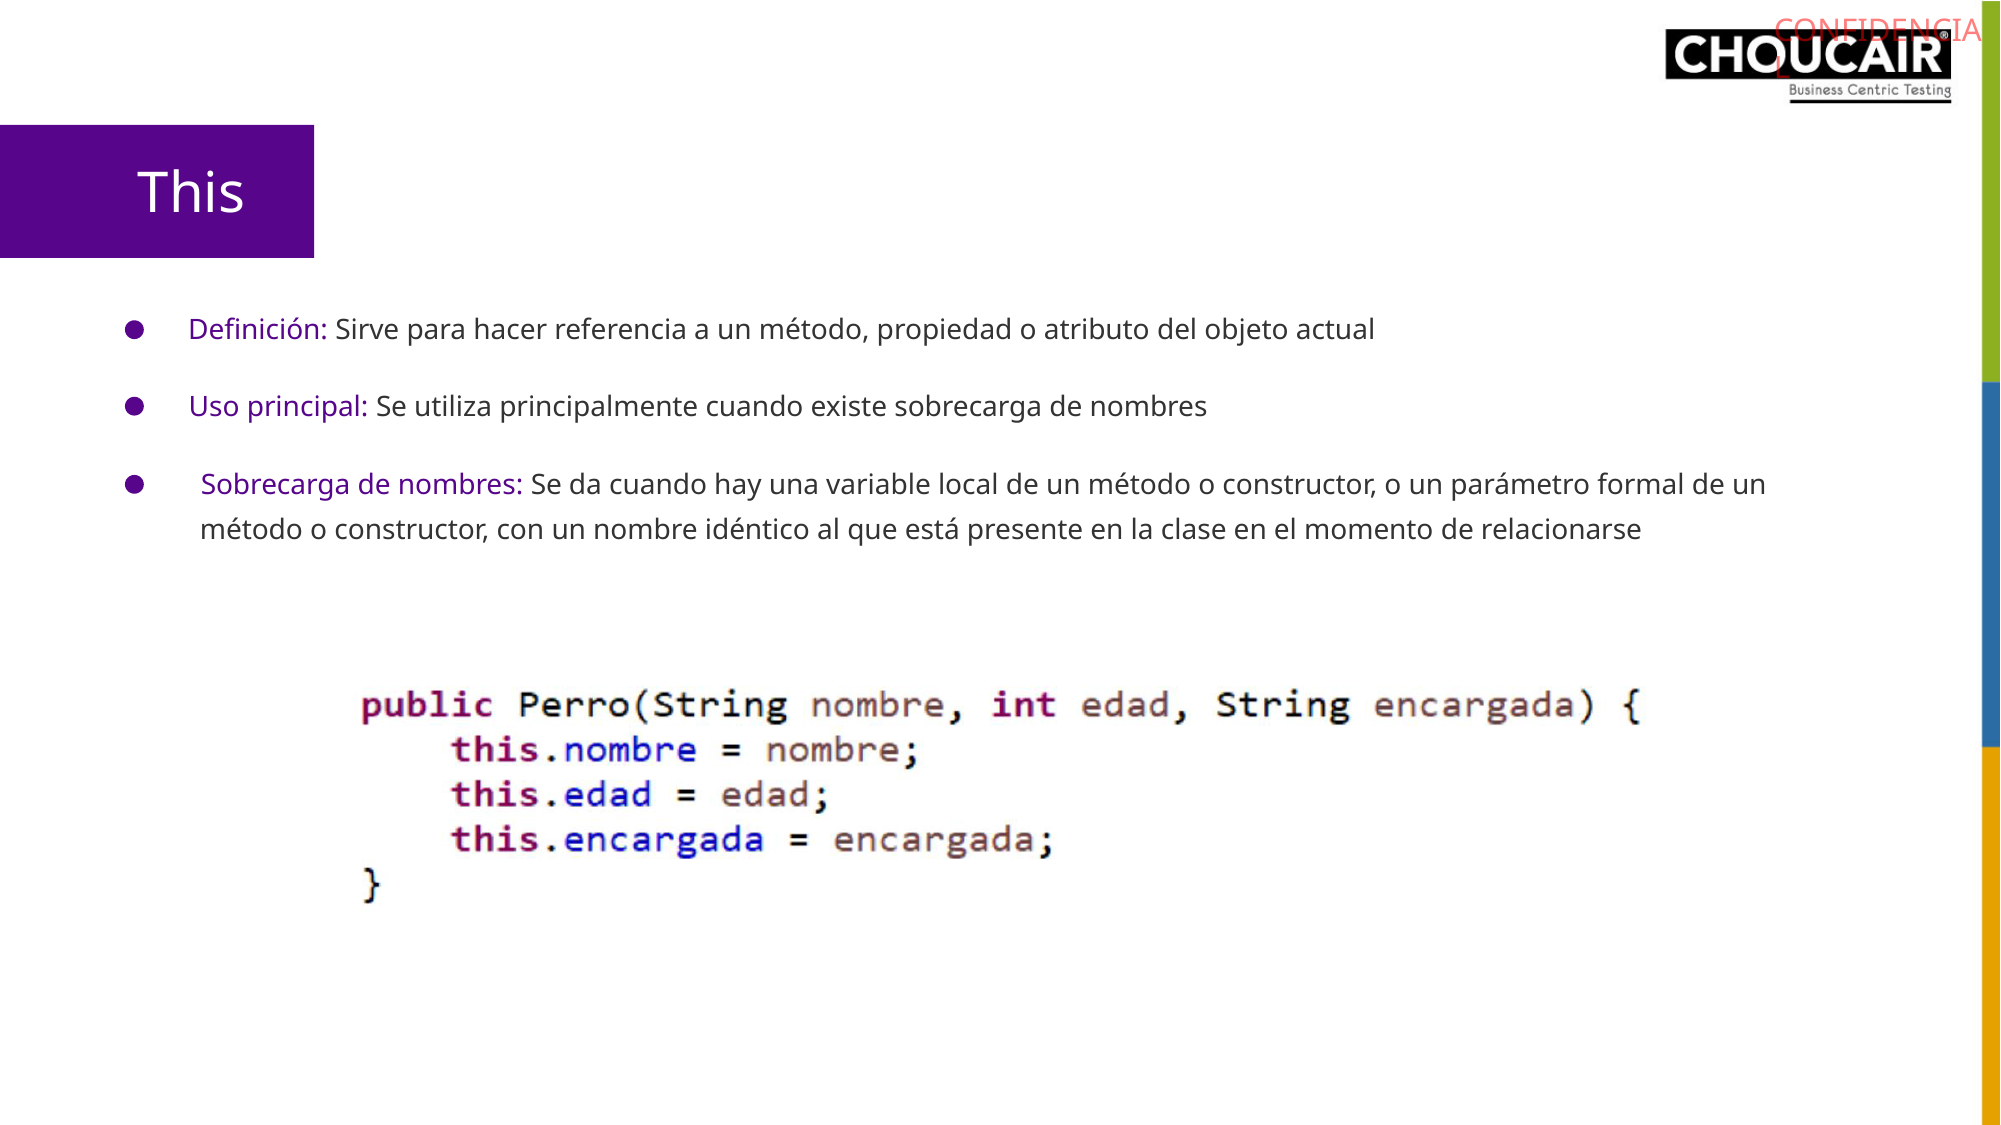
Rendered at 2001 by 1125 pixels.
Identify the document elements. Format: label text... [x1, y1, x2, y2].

text_box Uso principal: Se utiliza principalmente cuando existe sobrecarga de nombres [188, 388, 1209, 423]
picture [0, 0, 2000, 1125]
text_box [124, 320, 144, 340]
text_box This [137, 156, 246, 225]
text_box [124, 396, 144, 416]
text_box [0, 124, 315, 258]
text_box [124, 474, 144, 494]
text_box Deﬁnición: Sirve para hacer referencia a un método, propiedad o atributo del objeto actual [188, 311, 1377, 346]
text_box Sobrecarga de nombres: Se da cuando hay una variable local de un método o constructor, o un parámetro formal de un [200, 466, 1769, 501]
text_box método o constructor, con un nombre idéntico al que está presente en la clase en el momento de relacionarse [199, 511, 1644, 546]
